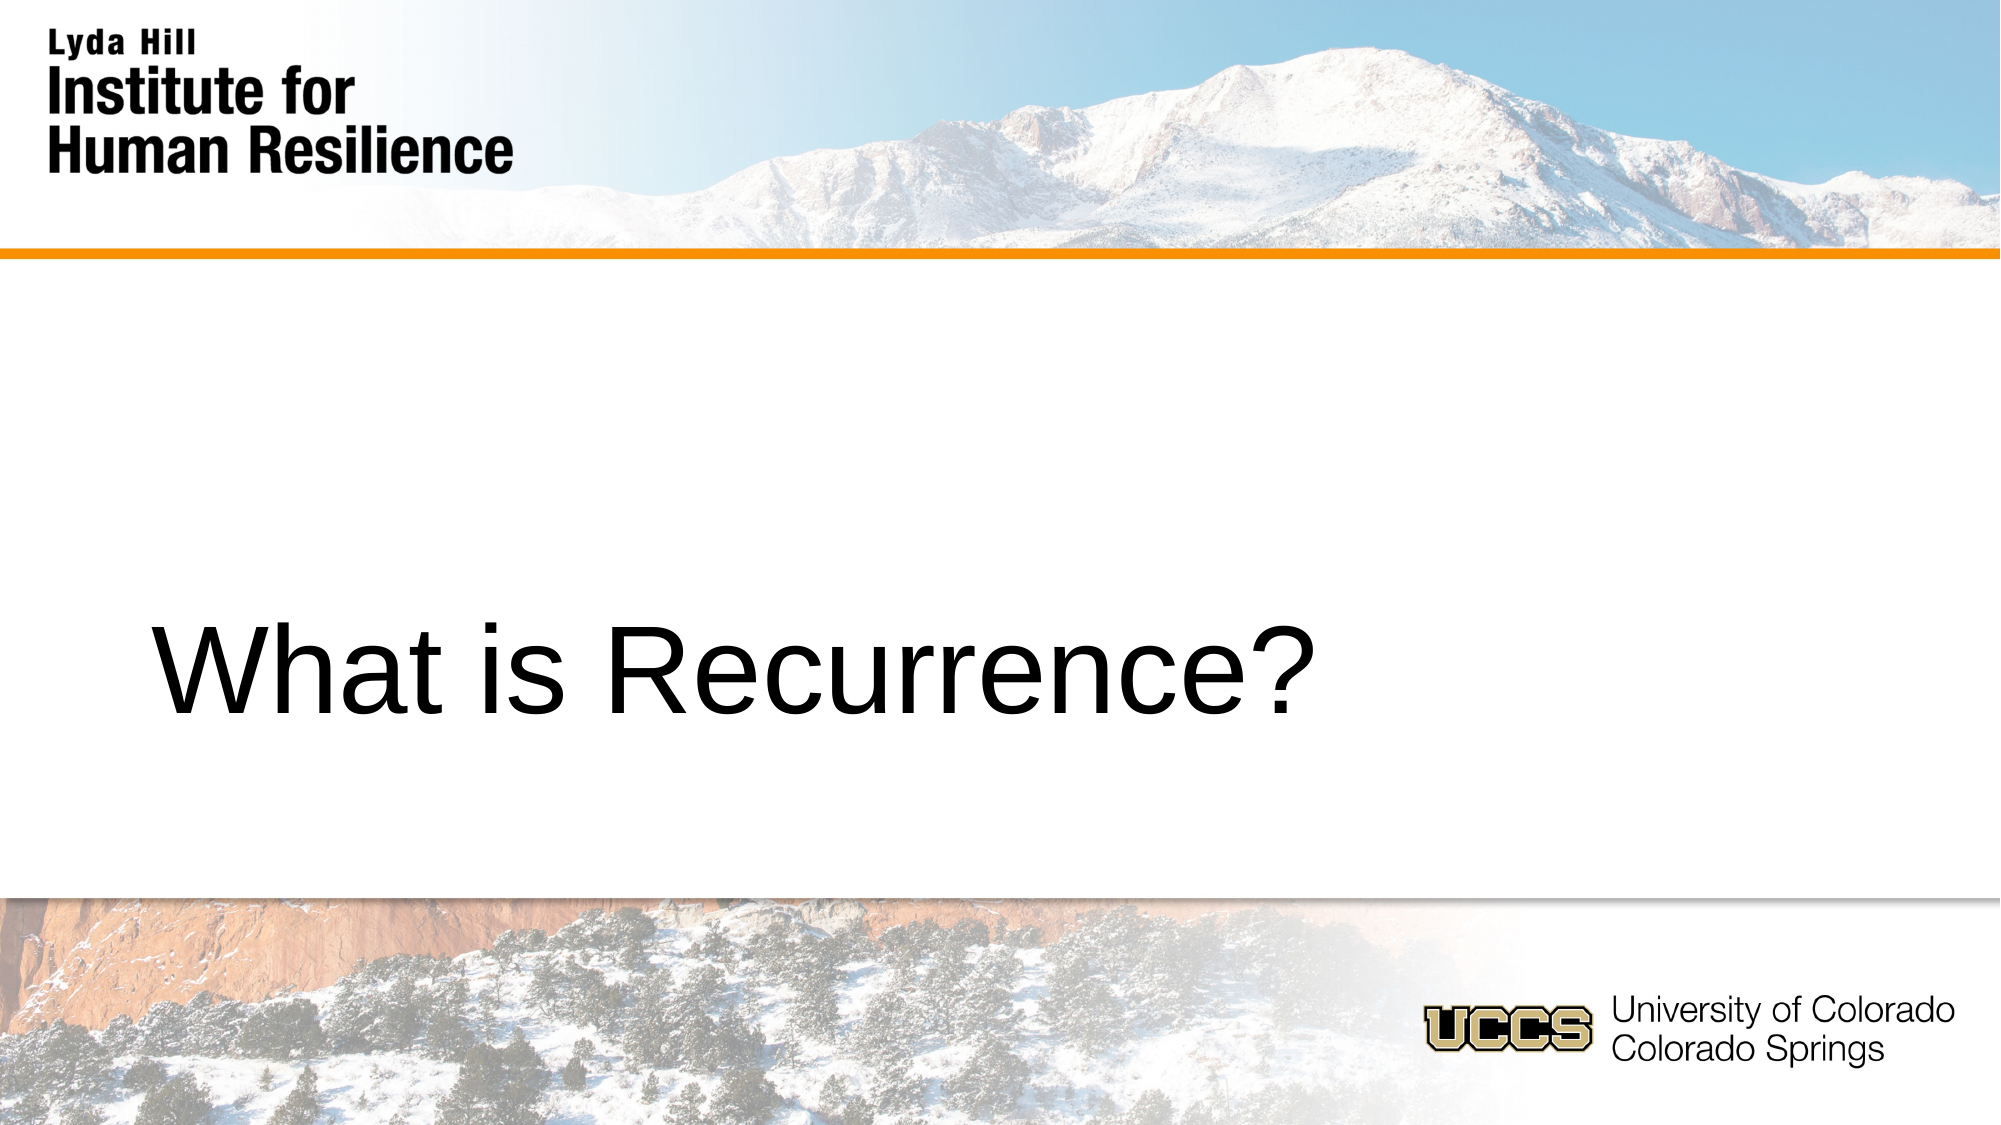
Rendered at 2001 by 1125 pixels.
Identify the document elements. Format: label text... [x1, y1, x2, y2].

title What is Recurrence? [136, 280, 1862, 749]
picture [0, 0, 2000, 1125]
